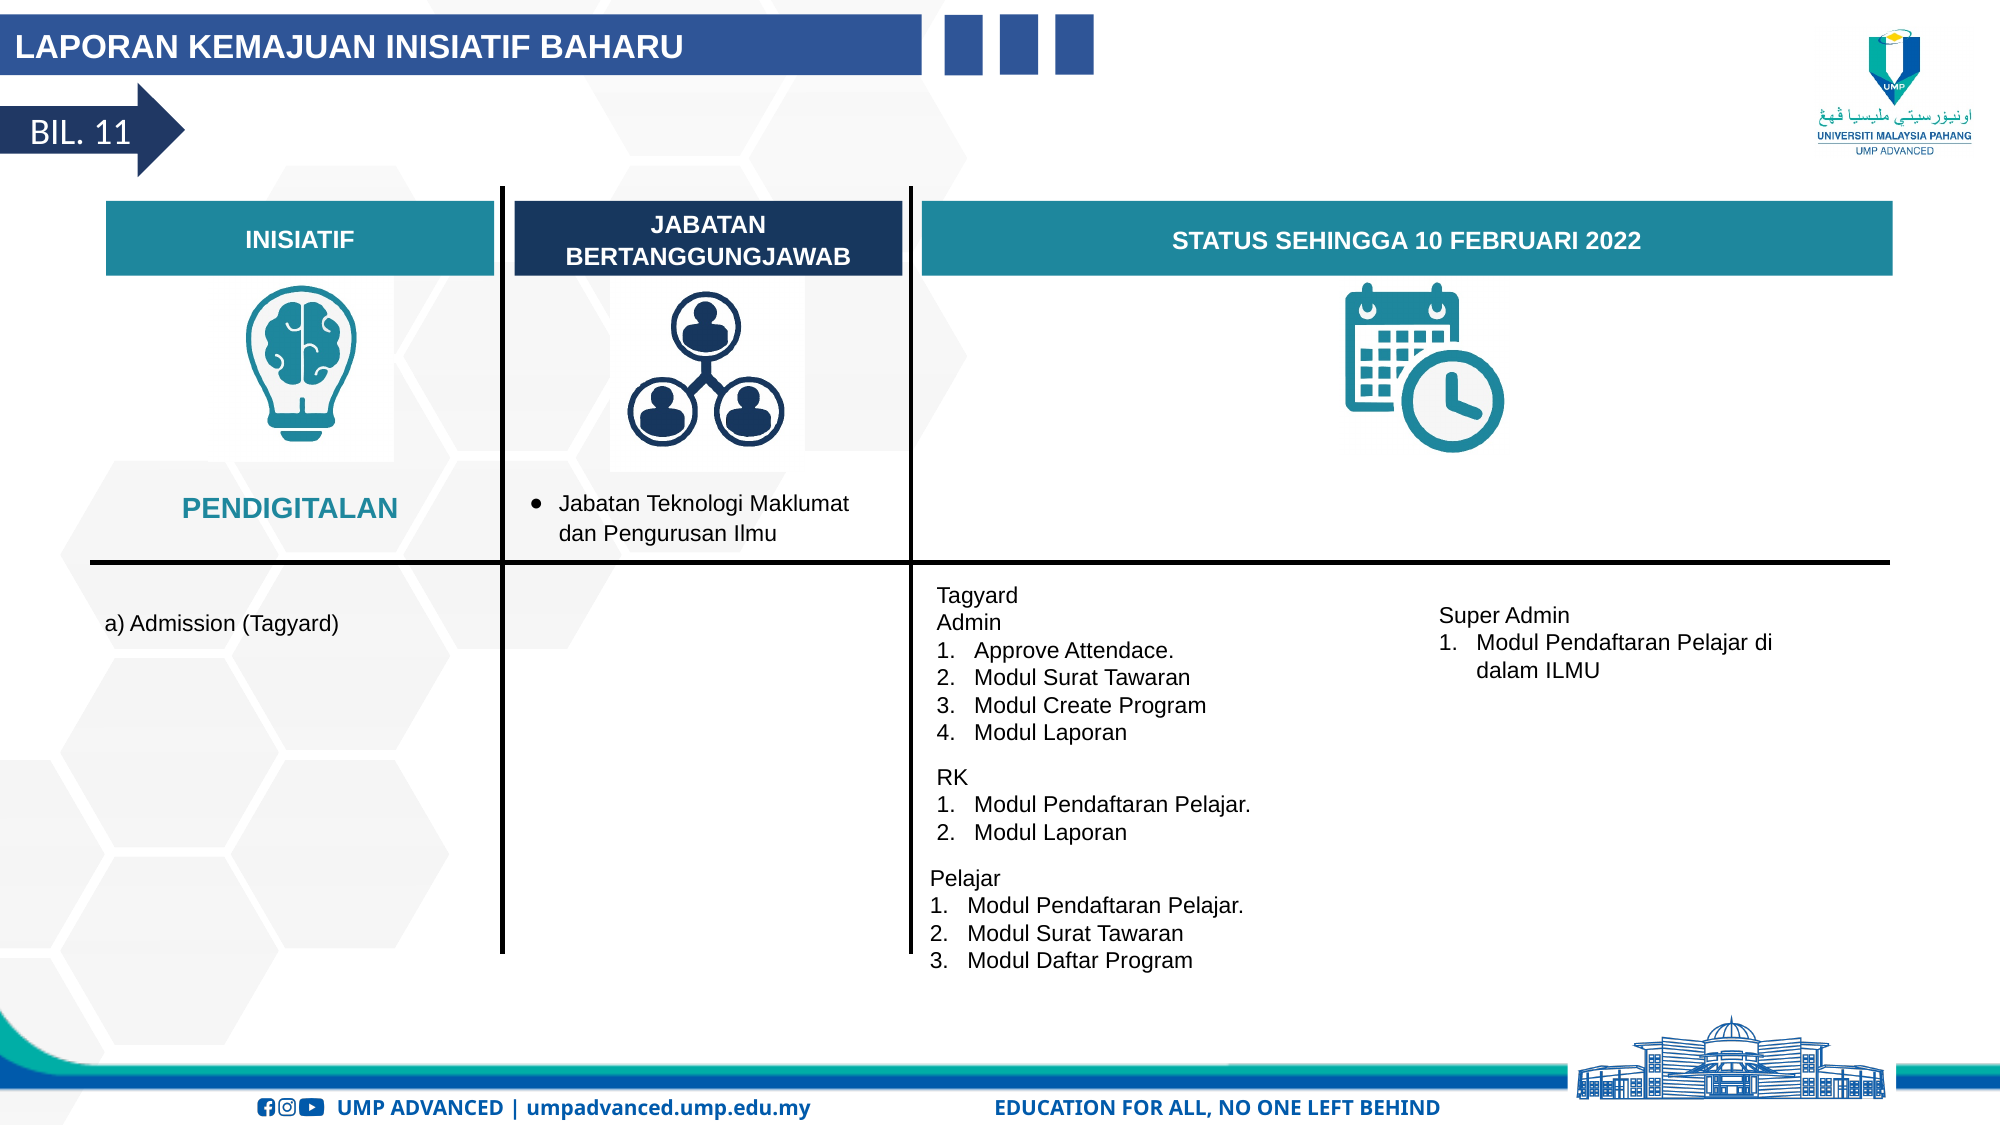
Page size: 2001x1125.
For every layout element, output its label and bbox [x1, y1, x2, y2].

text_box [912, 200, 1893, 276]
text_box [0, 0, 2000, 1125]
text_box [106, 200, 502, 276]
picture [208, 276, 394, 462]
picture [1339, 276, 1510, 455]
text_box [503, 200, 910, 276]
text_box [86, 479, 903, 552]
picture [610, 276, 805, 472]
